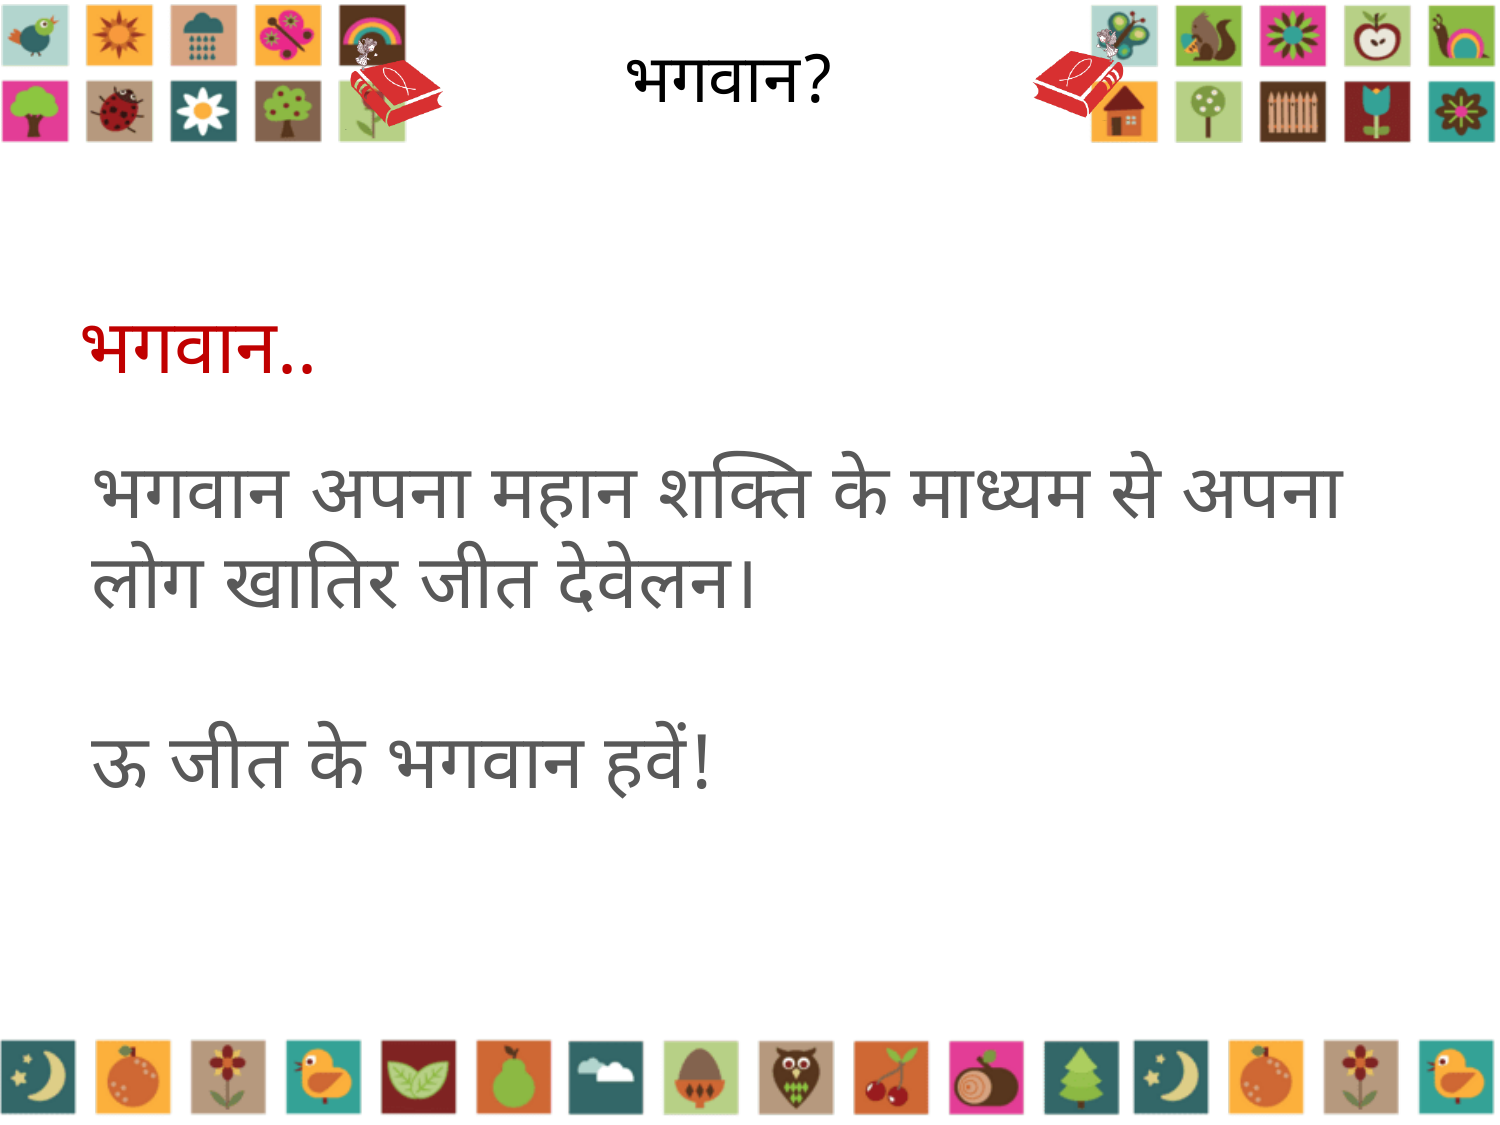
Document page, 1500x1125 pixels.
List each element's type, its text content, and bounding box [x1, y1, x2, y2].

text_box भगवान.. [64, 290, 1412, 396]
text_box भगवान अपना महान शक्ति के माध्यम से अपना लोग खातिर जीत देवेलन। ऊ जीत के भगवान हवें! [76, 436, 1424, 812]
picture [0, 3, 475, 150]
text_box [0, 1028, 1500, 1118]
picture [1001, 3, 1500, 150]
text_box भगवान? [480, 28, 997, 124]
